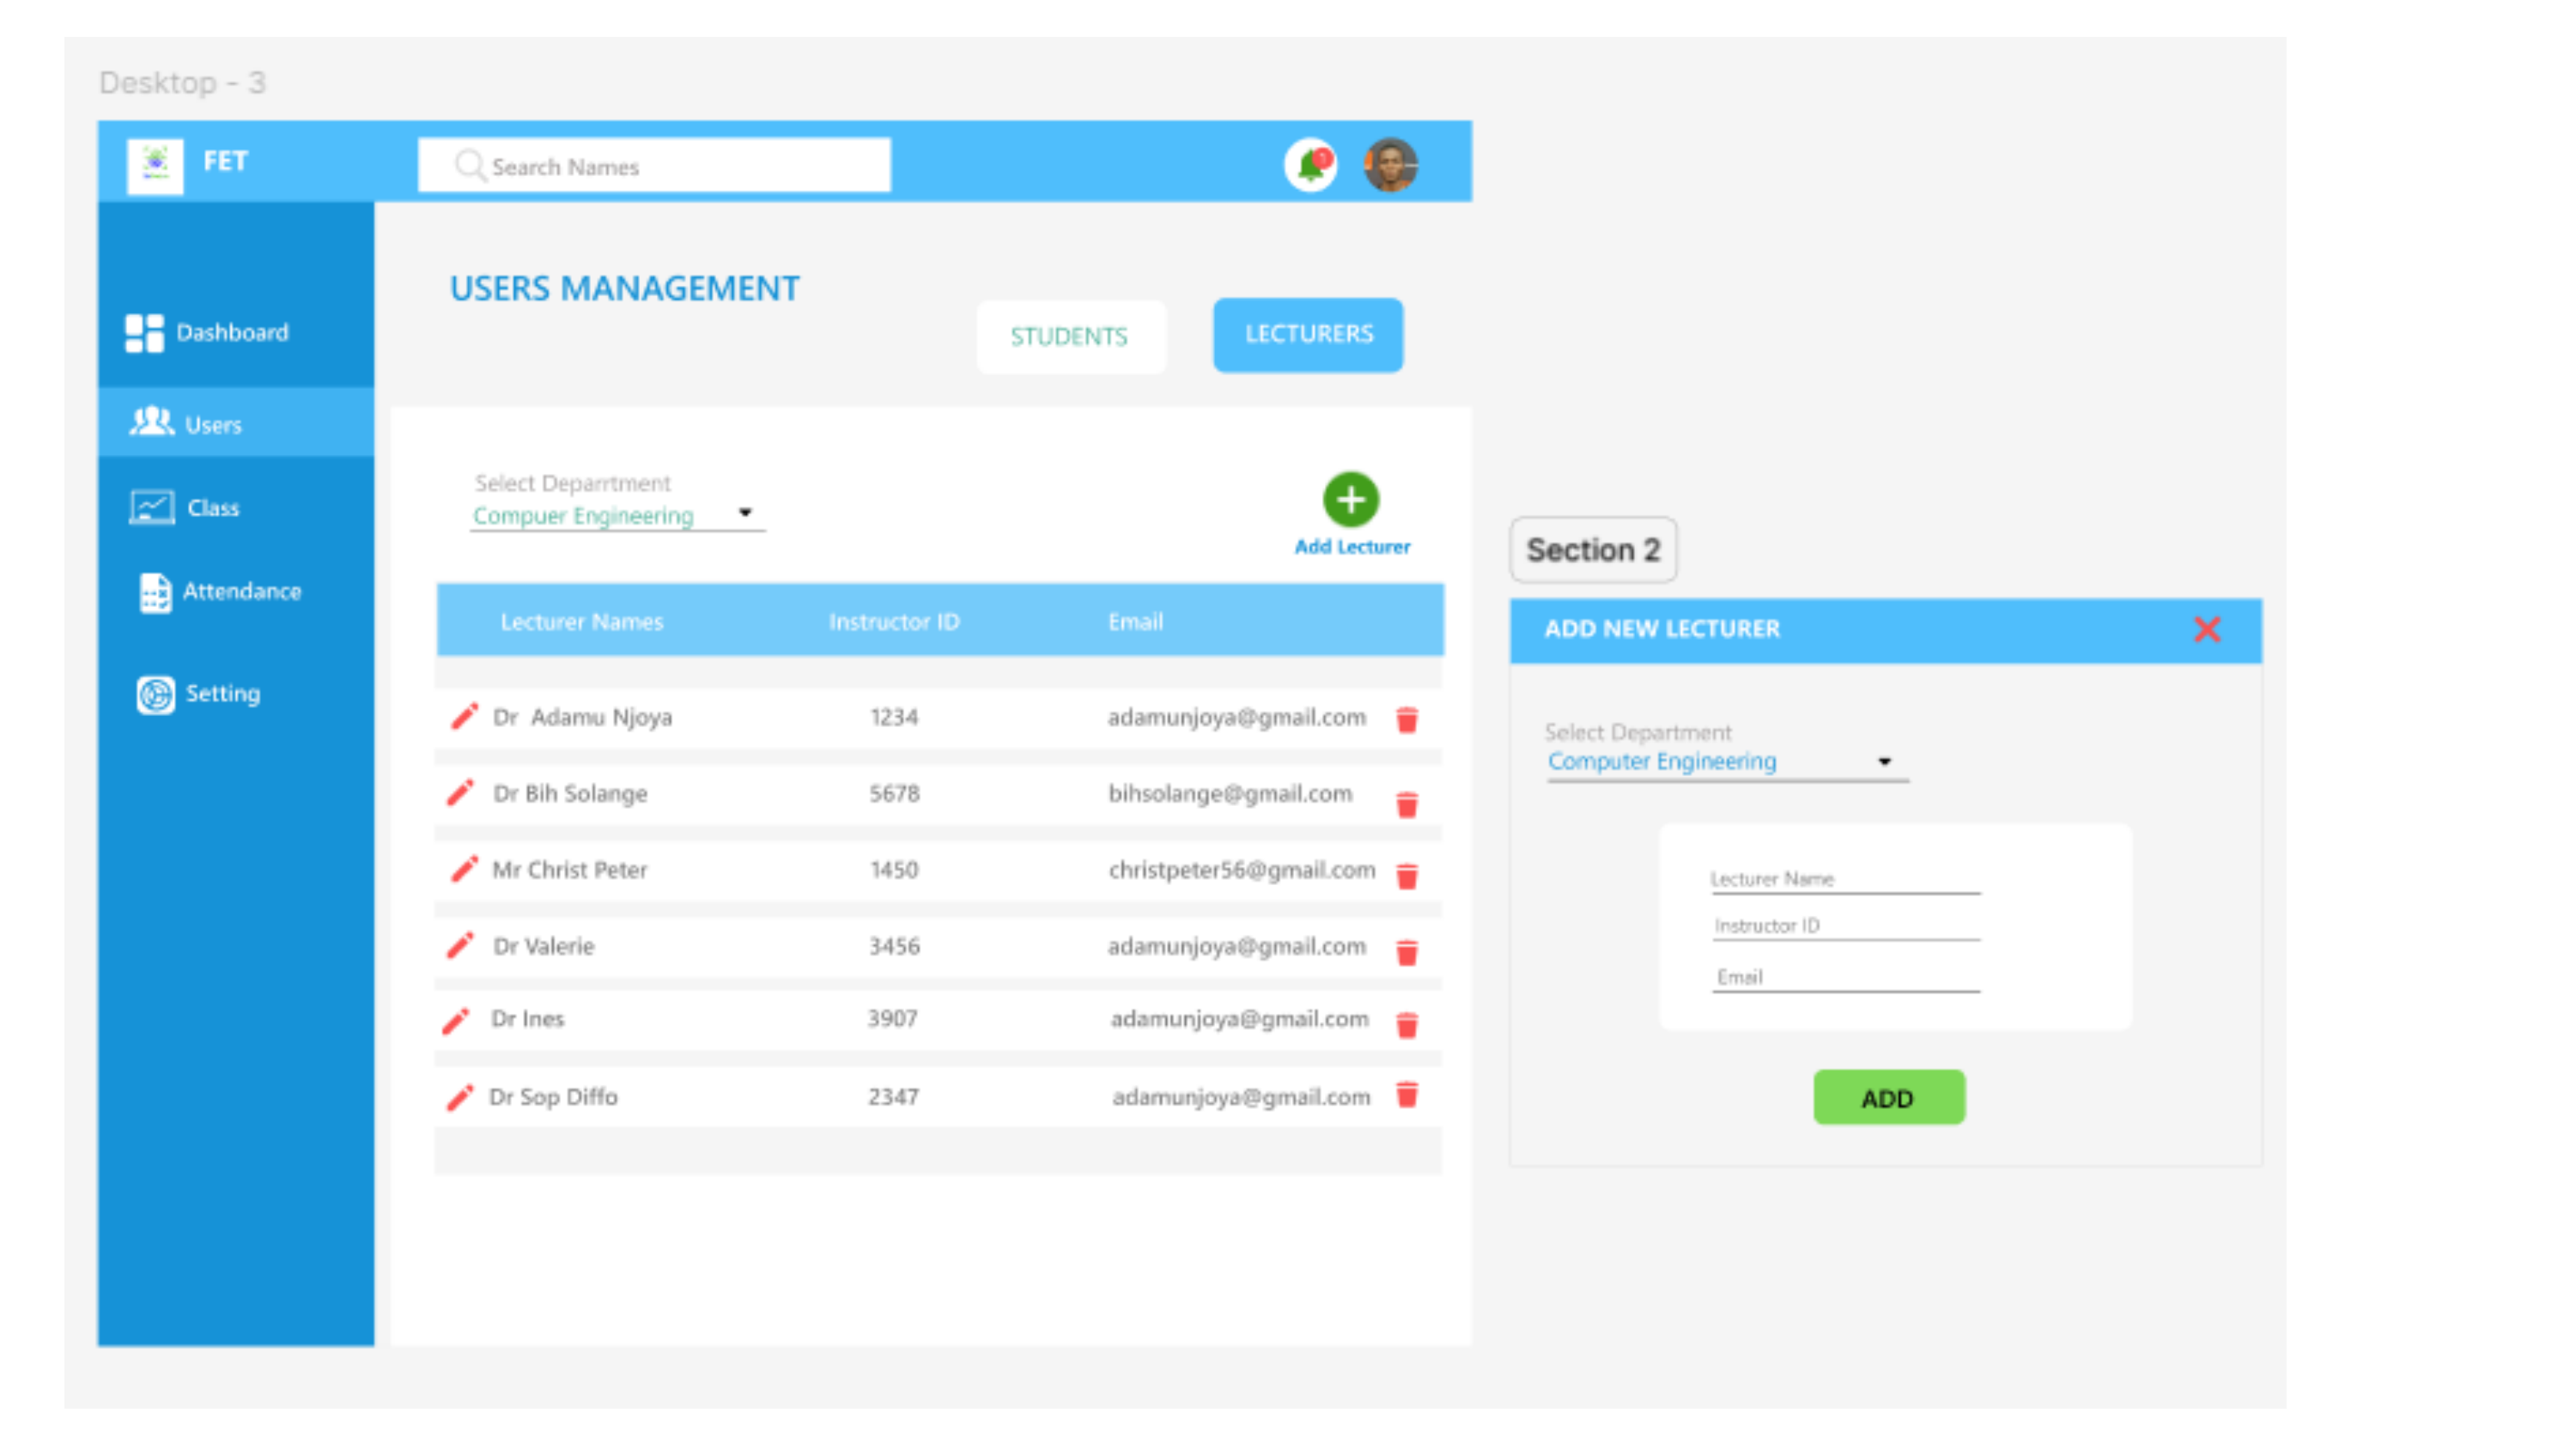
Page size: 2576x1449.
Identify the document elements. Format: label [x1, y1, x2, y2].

picture [64, 37, 2287, 1409]
